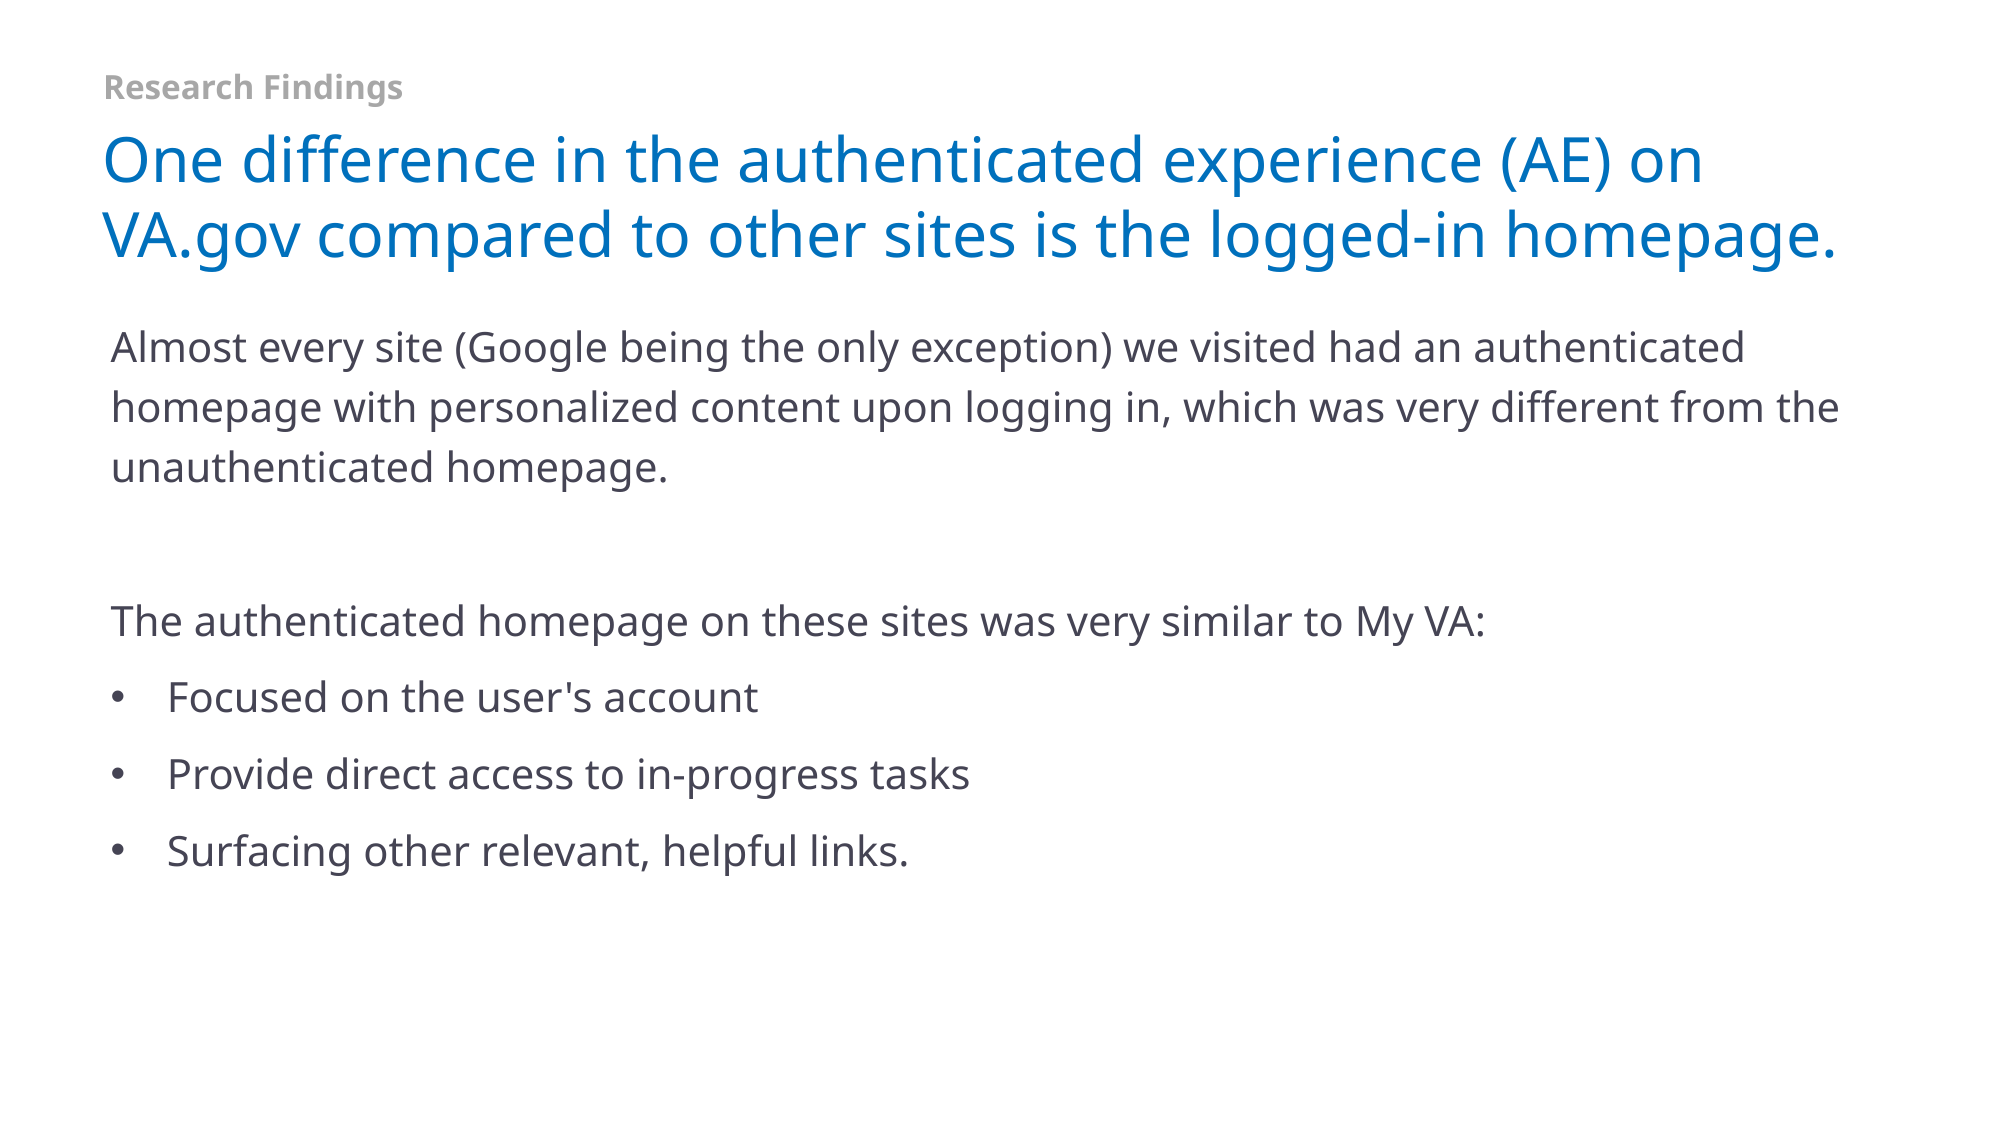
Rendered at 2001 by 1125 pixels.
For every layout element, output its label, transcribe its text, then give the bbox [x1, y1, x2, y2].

subtitle Research Findings [95, 52, 1218, 112]
title One difference in the authenticated experience (AE) on VA.gov compared to other sites is the logged-in homepage. [94, 112, 1860, 364]
list Almost every site (Google being the only exception) we visited had an authenticated homepage with personalized content upon logging in, which was very different from the unauthenticated homepage. The authenticated homepage on these sites was very similar to My VA: Focused on the user's account Provide direct access to in-progress tasks Surfacing other relevant, helpful links. [103, 303, 1858, 1013]
